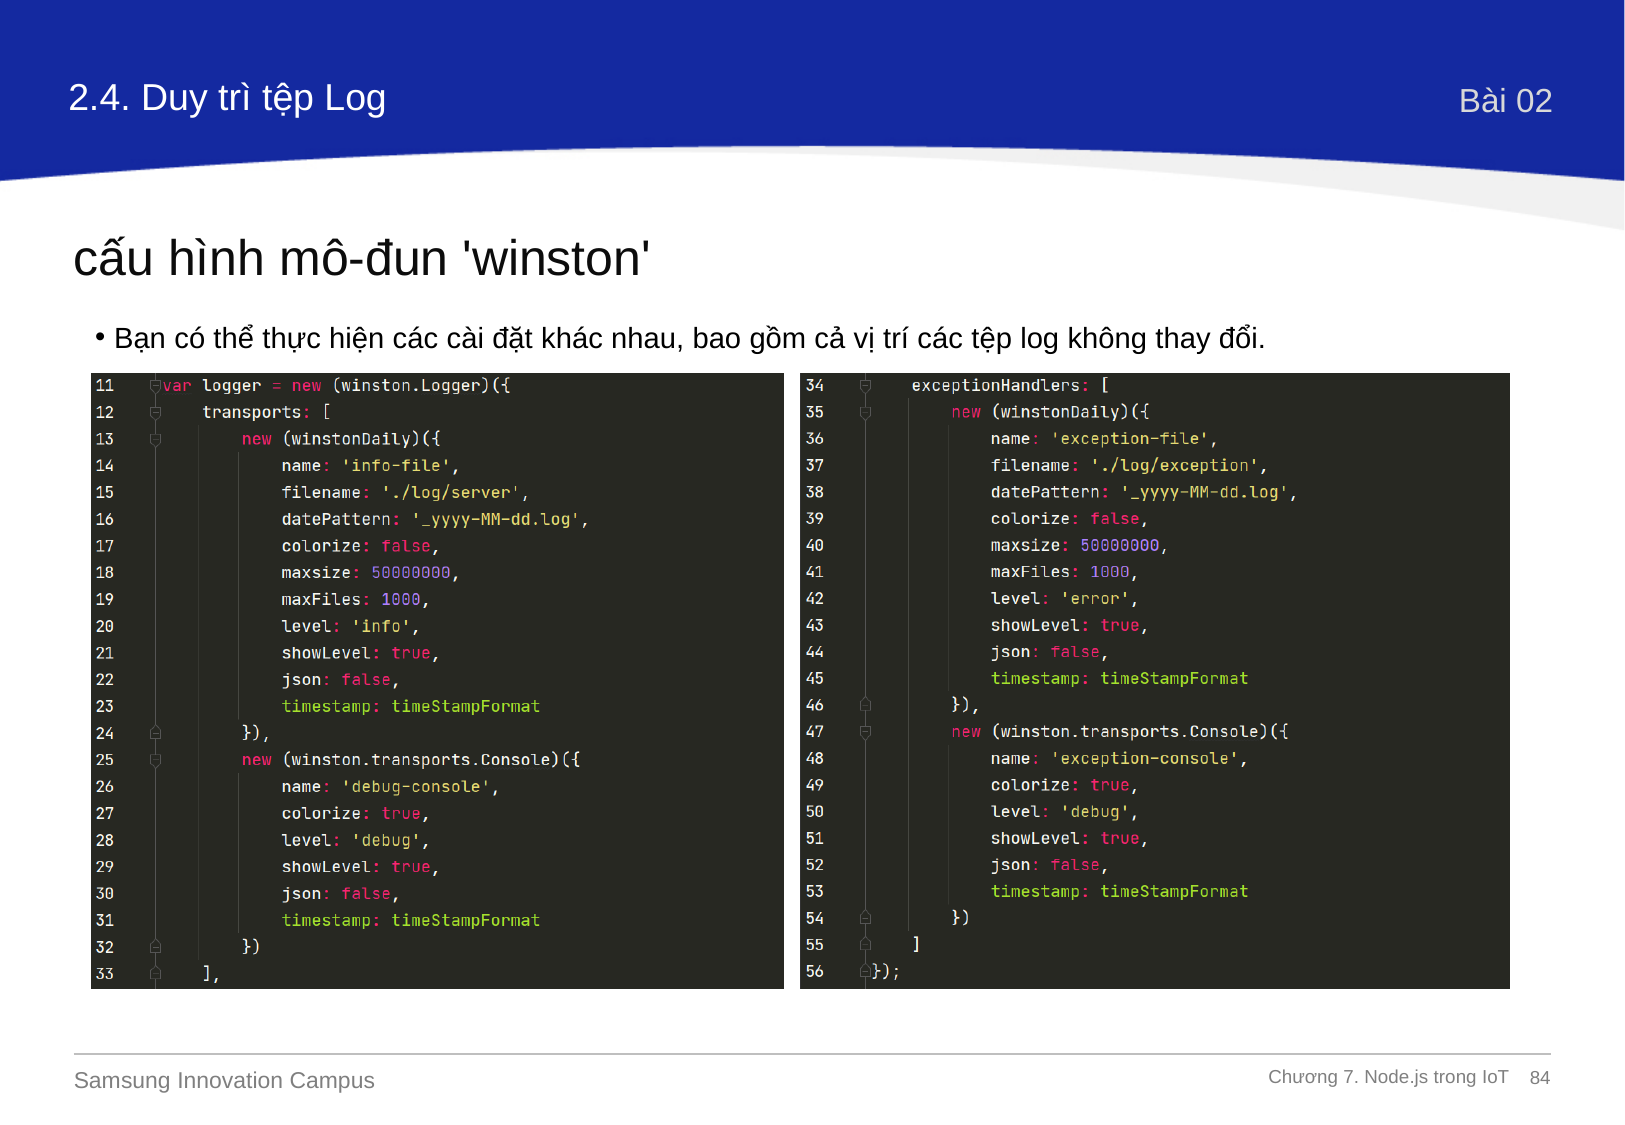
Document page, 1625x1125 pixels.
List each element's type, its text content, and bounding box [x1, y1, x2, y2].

text_box Bạn có thể thực hiện các cài đặt khác nhau, bao gồm cả vị trí các tệp log không thay đổi. [95, 318, 1509, 354]
text_box Bài 02 [1422, 78, 1554, 119]
text_box 2.4. Duy trì tệp Log [68, 72, 1024, 118]
picture [0, 0, 1625, 1125]
text_box cấu hình mô-đun 'winston' [73, 225, 1551, 286]
